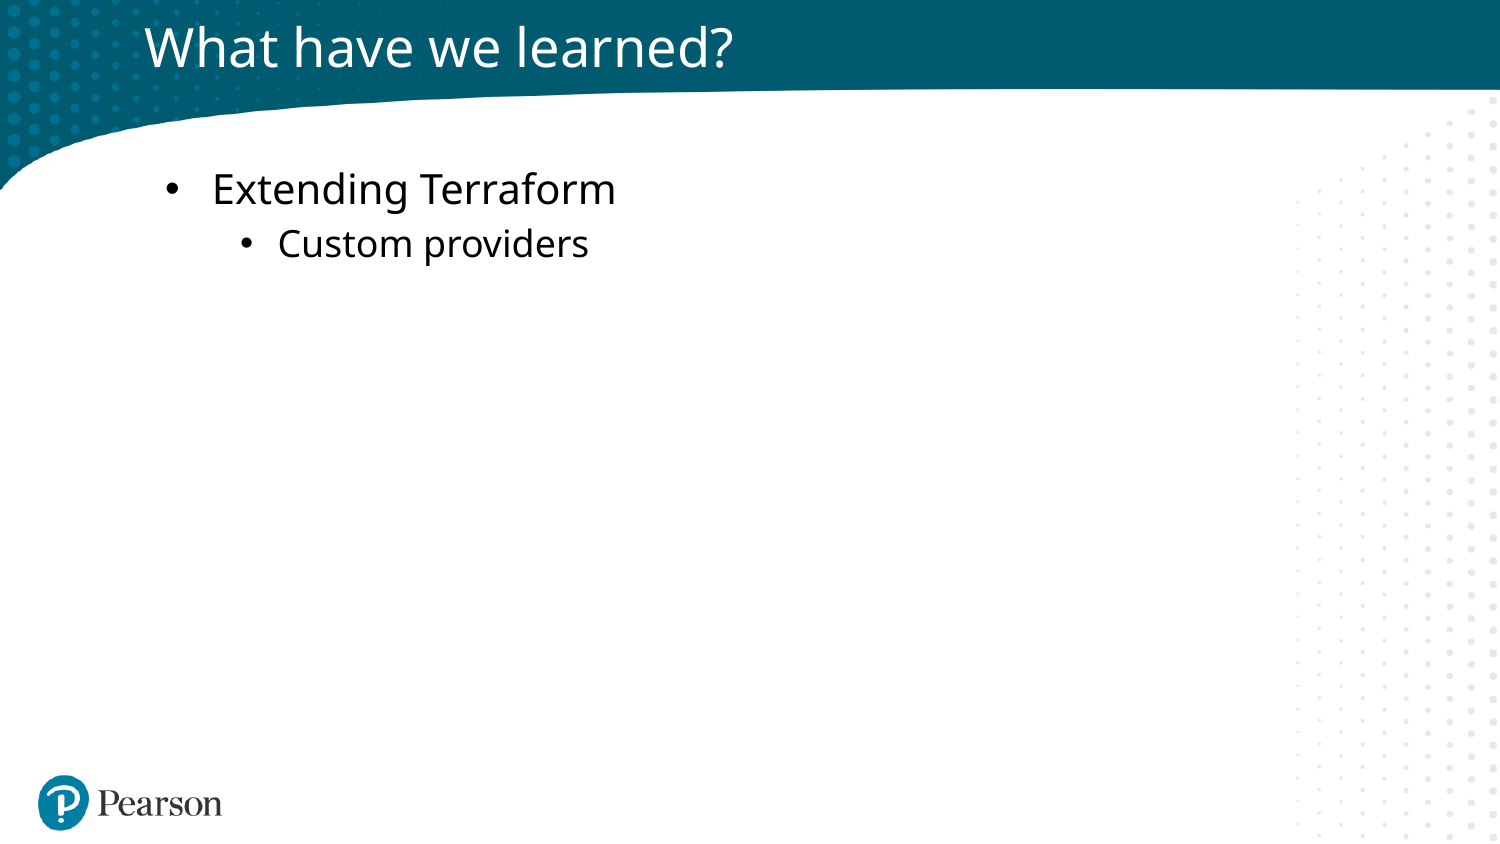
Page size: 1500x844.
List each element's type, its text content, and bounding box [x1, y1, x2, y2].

list Extending Terraform Custom providers [75, 155, 738, 712]
picture [0, 90, 1500, 844]
title What have we learned? [130, 6, 1369, 98]
